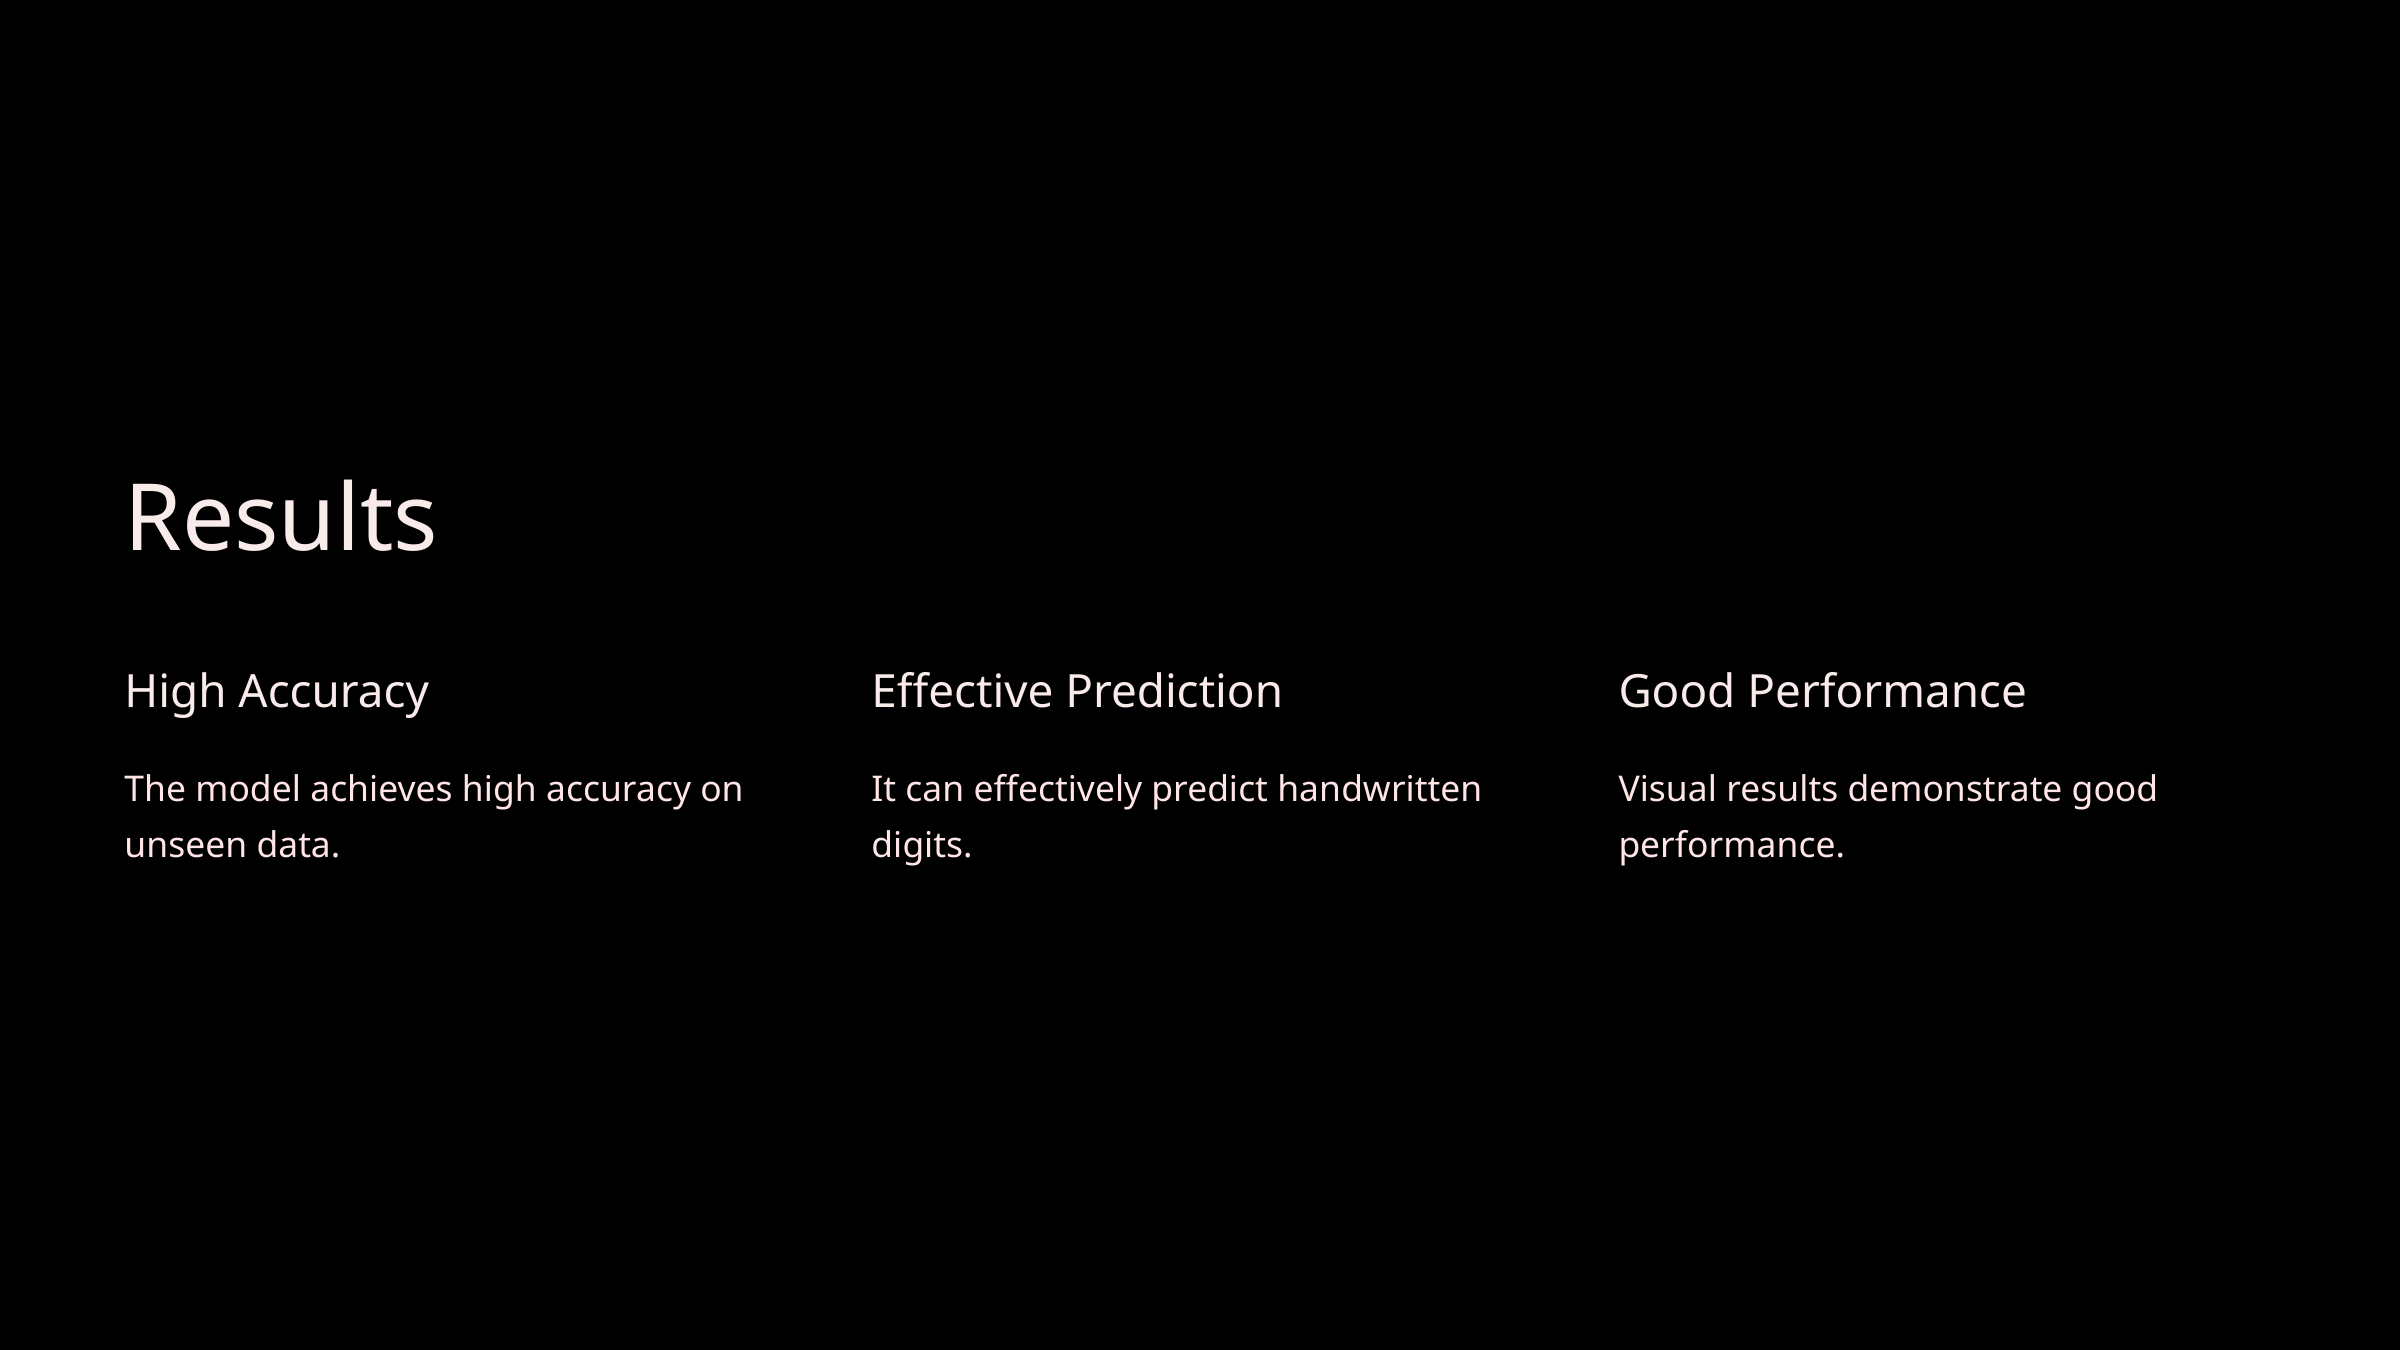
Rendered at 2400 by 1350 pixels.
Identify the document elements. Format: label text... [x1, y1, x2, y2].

text_box It can effectively predict handwritten digits. [871, 751, 1531, 866]
text_box The model achieves high accuracy on unseen data. [124, 751, 784, 866]
text_box High Accuracy [124, 657, 592, 717]
text_box Visual results demonstrate good performance. [1618, 751, 2278, 866]
text_box Effective Prediction [871, 657, 1428, 717]
text_box Results [124, 452, 1060, 570]
text_box Good Performance [1618, 657, 2145, 717]
